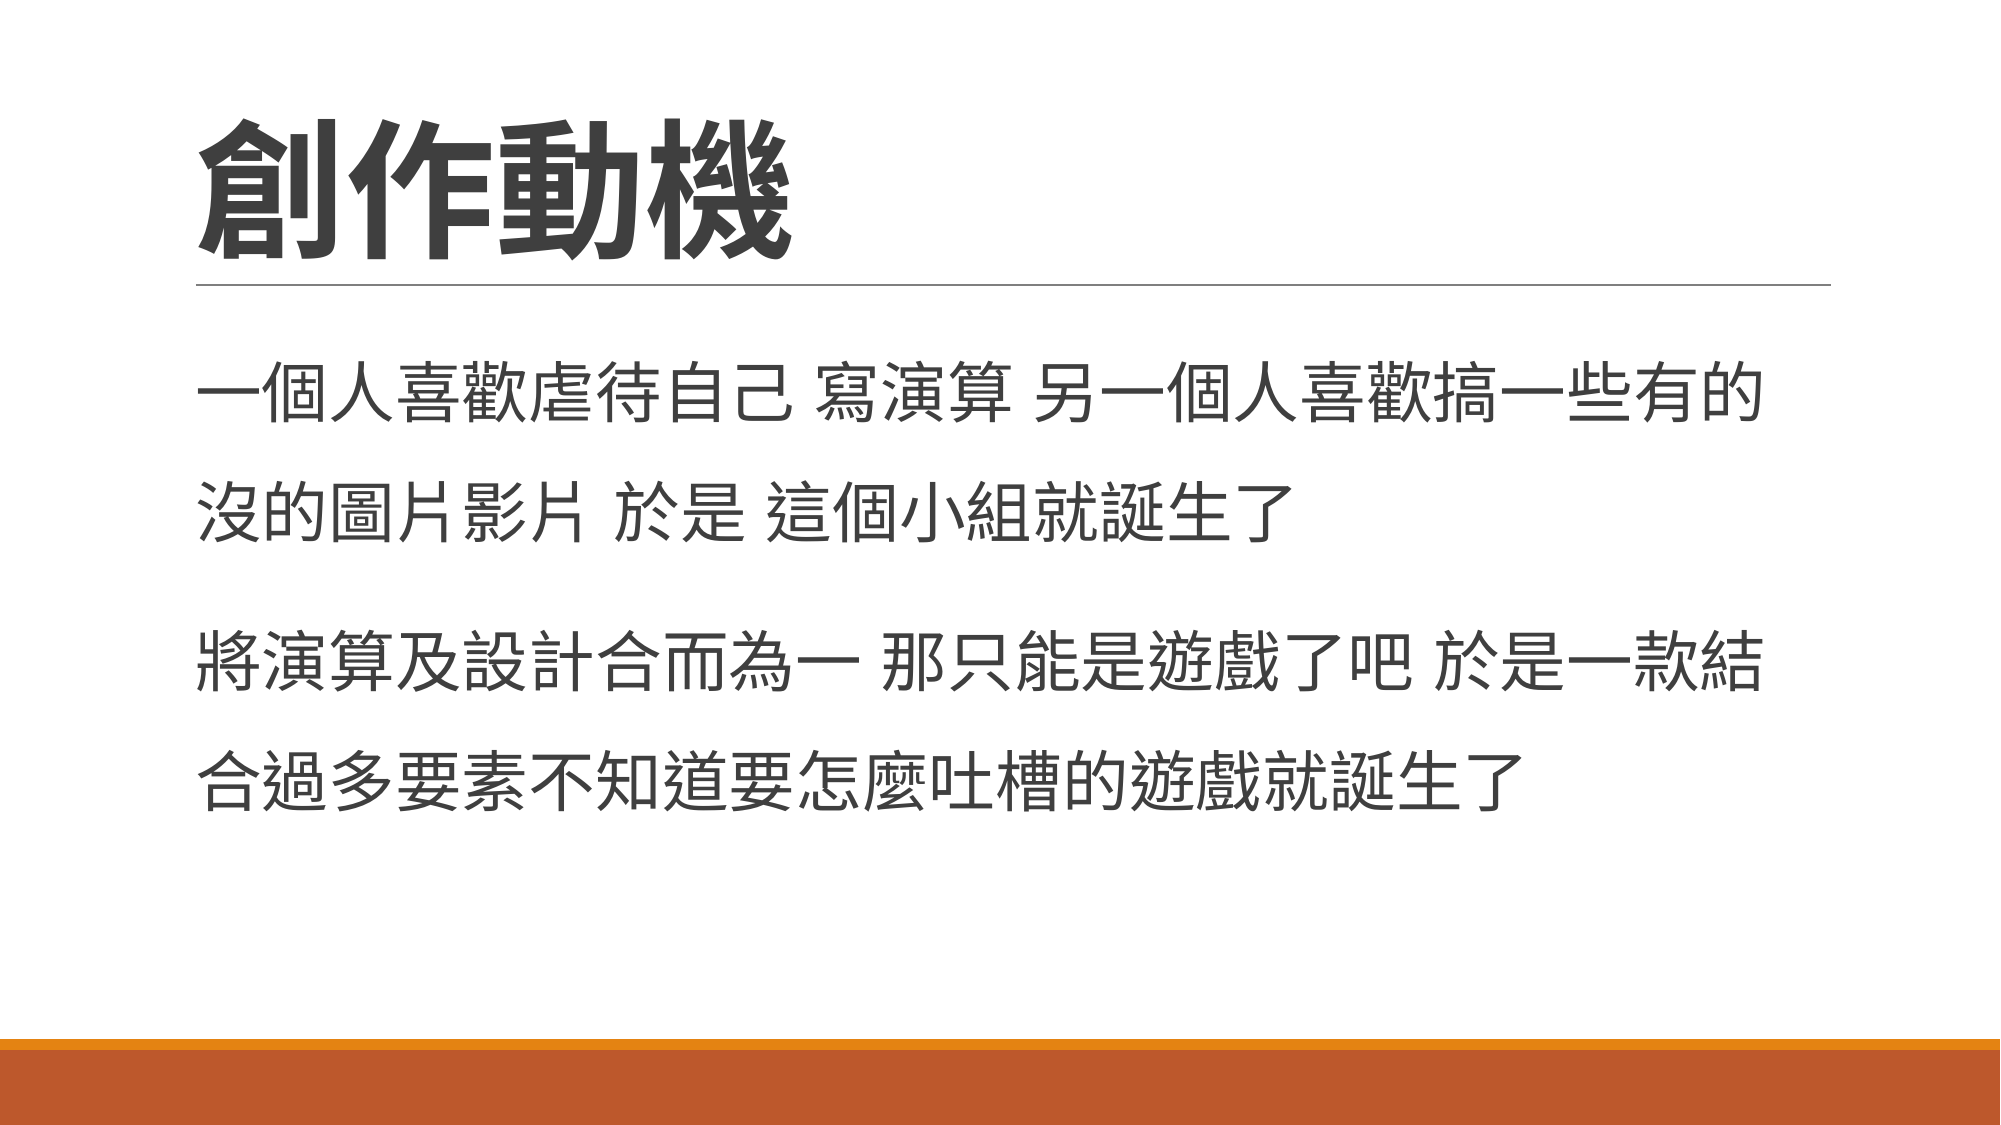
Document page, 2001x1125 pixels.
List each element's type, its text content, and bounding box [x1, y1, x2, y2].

list 一個人喜歡虐待自己 寫演算 另一個人喜歡搞一些有的沒的圖片影片 於是 這個小組就誕生了 將演算及設計合而為一 那只能是遊戲了吧 於是一款結合過多要素不知道要怎麼吐槽的遊戲就誕生了 [180, 302, 1830, 963]
title 創作動機 [180, 47, 1830, 285]
